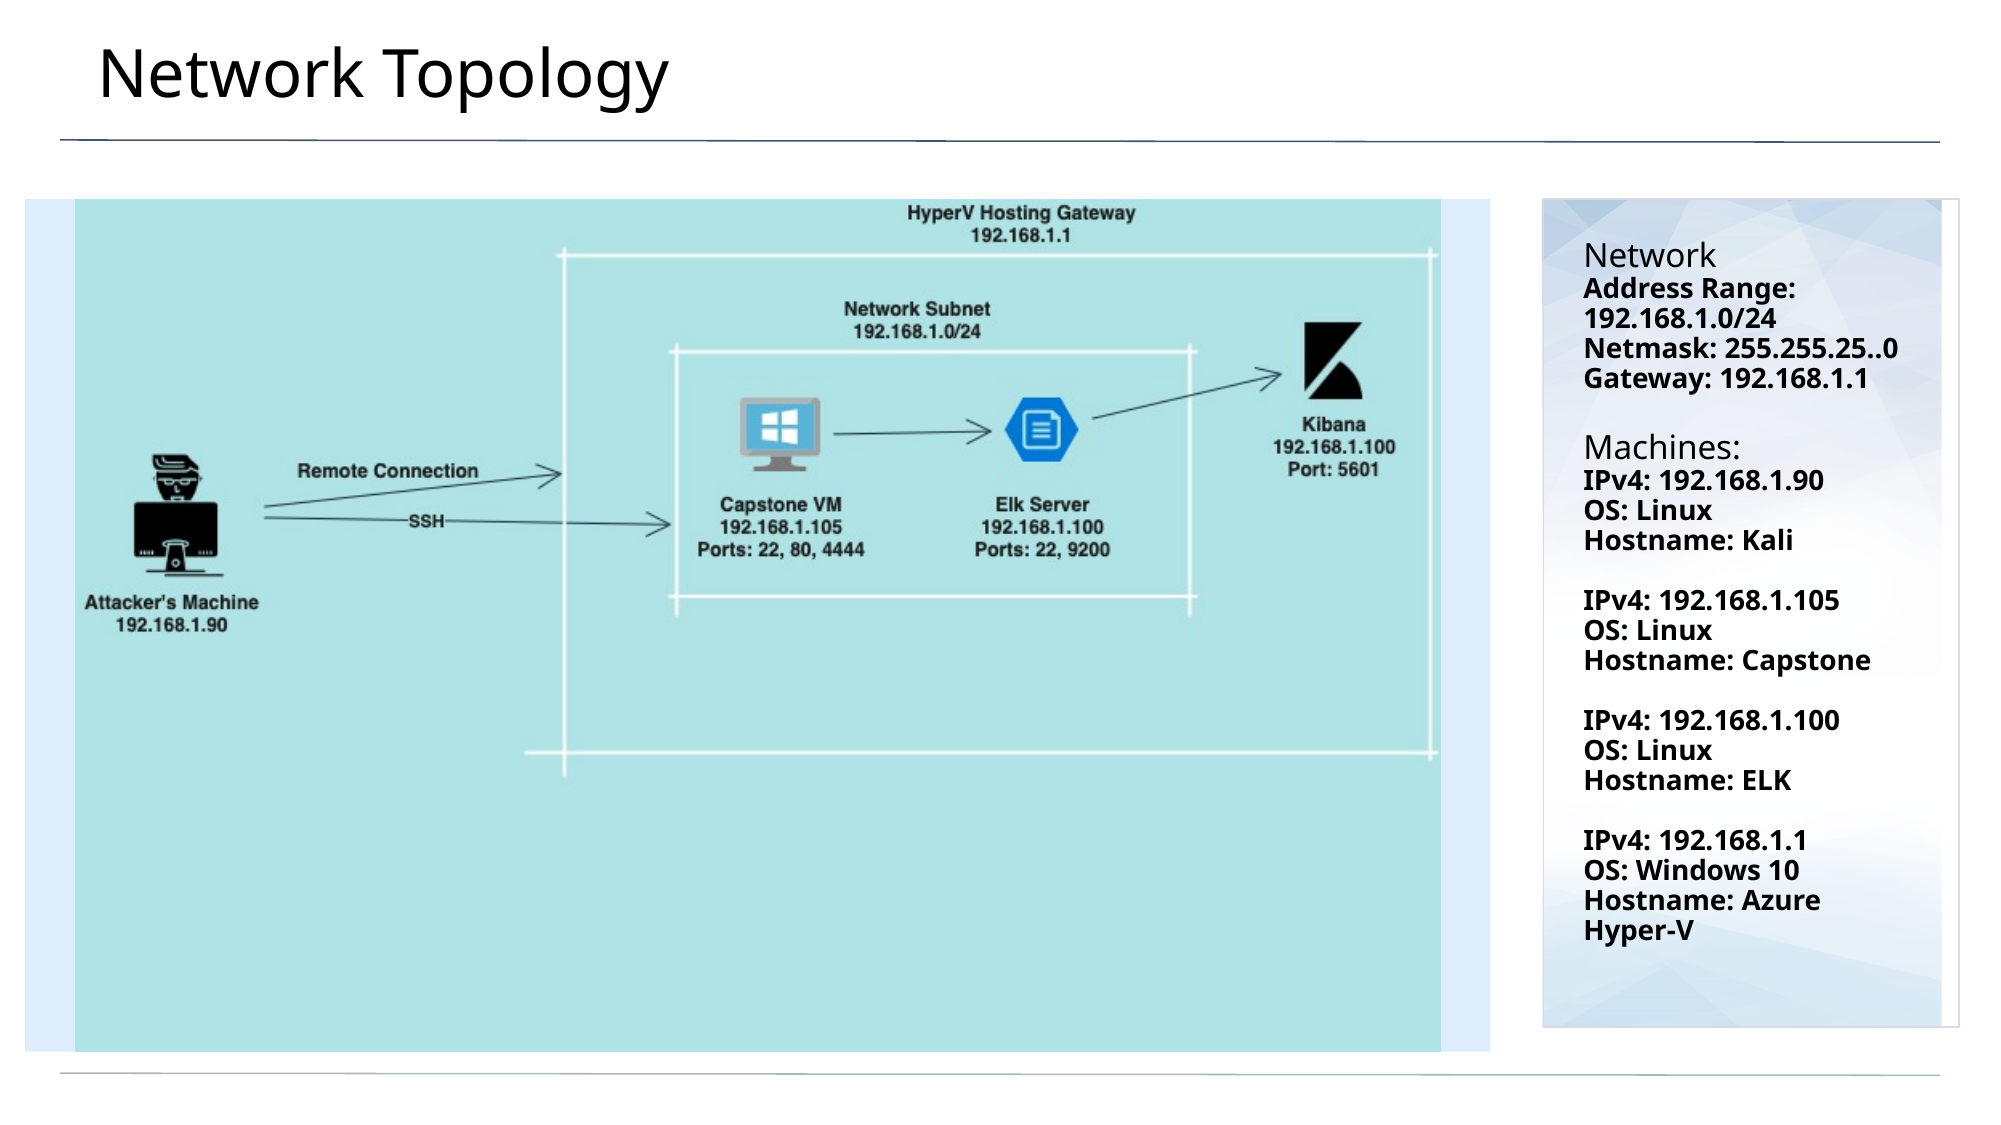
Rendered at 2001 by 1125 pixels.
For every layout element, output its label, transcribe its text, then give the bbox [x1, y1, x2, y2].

title Network Topology [0, 0, 1463, 117]
subtitle Network Address Range: 192.168.1.0/24 Netmask: 255.255.25..0 Gateway: 192.168.1.1 Machines: IPv4: 192.168.1.90 OS: Linux Hostname: Kali IPv4: 192.168.1.105 OS: Linux Hostname: Capstone IPv4: 192.168.1.100 OS: Linux Hostname: ELK IPv4: 192.168.1.1 OS: Windows 10 Hostname: Azure Hyper-V [1543, 198, 1960, 1028]
picture [75, 199, 1441, 1052]
list [1441, 199, 1491, 1052]
list [25, 199, 75, 1052]
